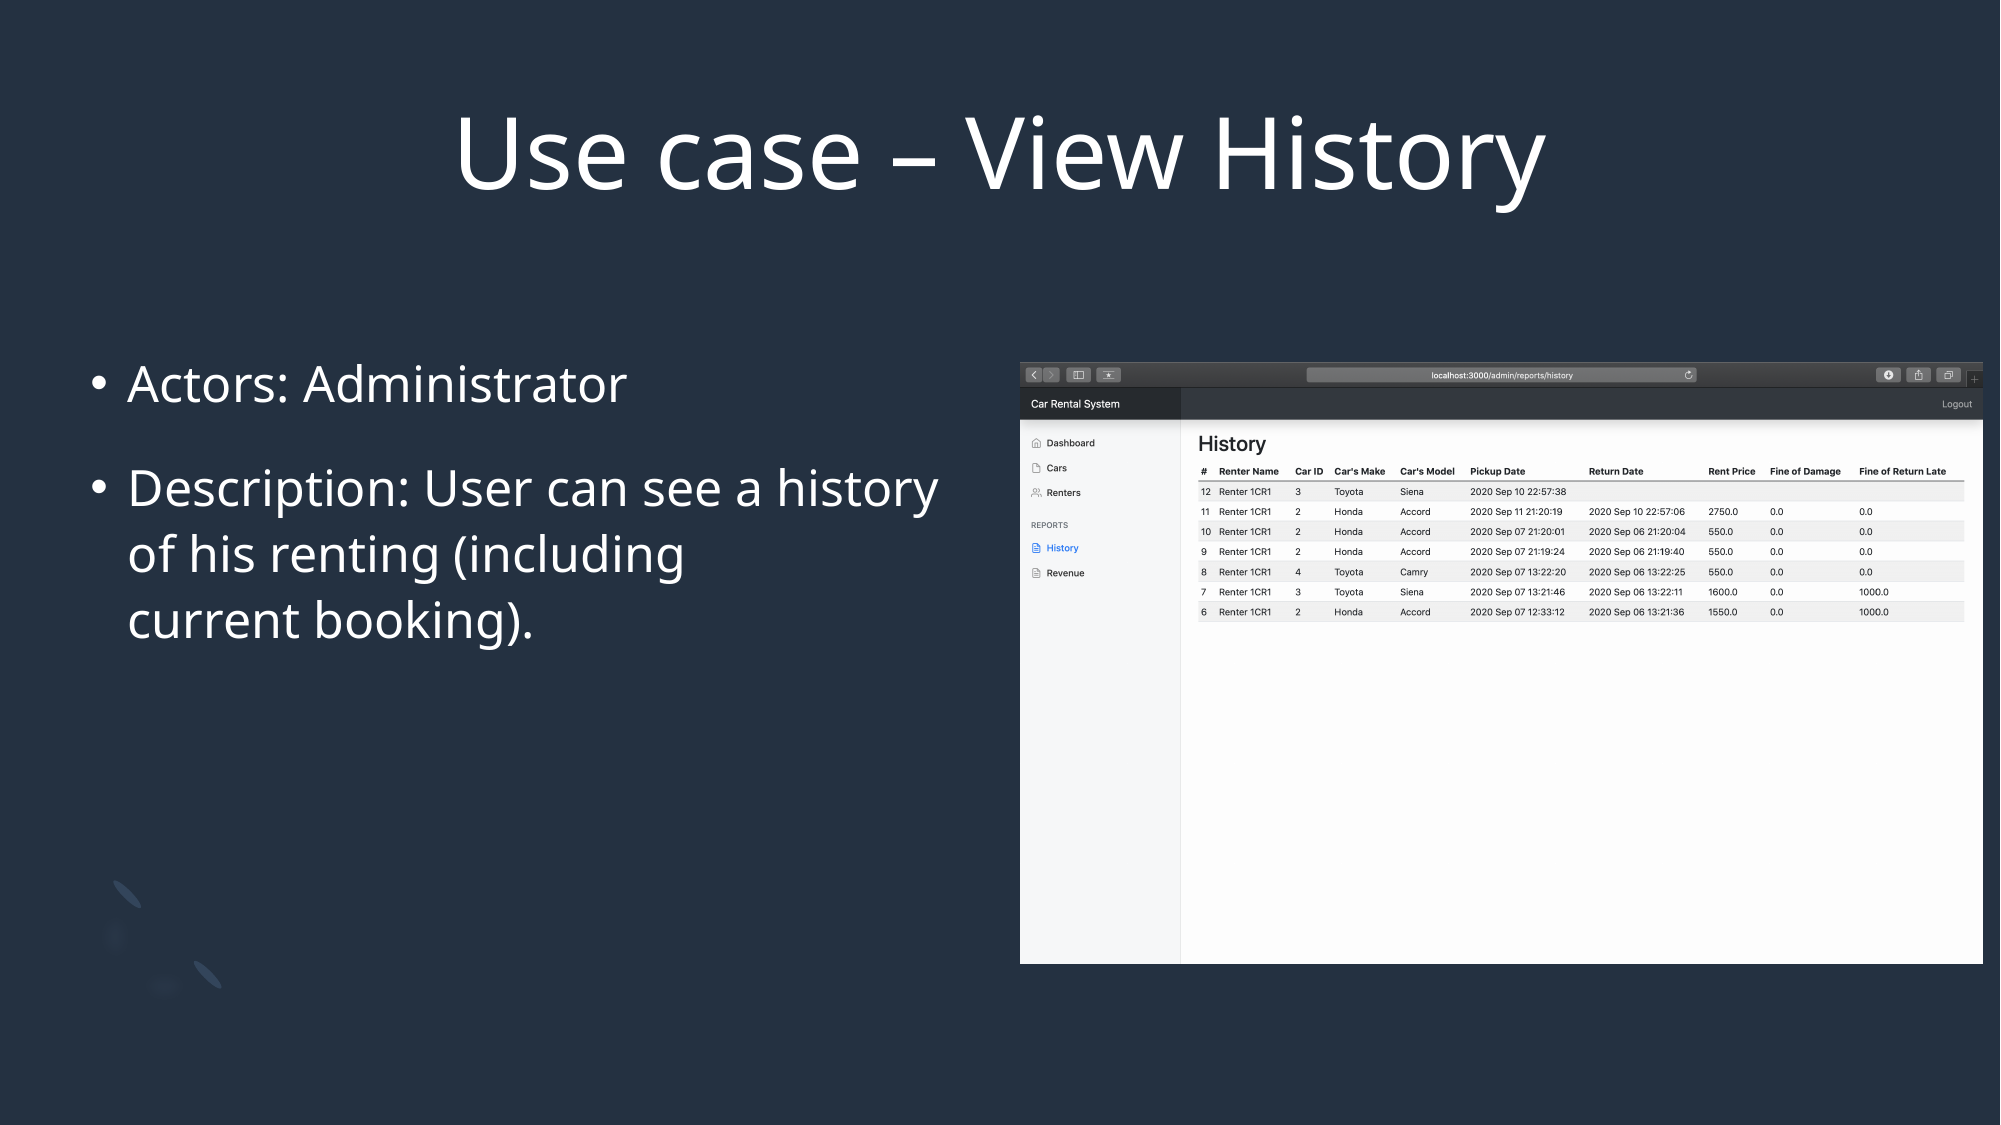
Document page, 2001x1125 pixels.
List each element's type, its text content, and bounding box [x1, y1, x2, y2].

list Actors: Administrator Description: User can see a history of his renting (including current booking). [90, 346, 1008, 1000]
title Use case – View History [90, 90, 1910, 309]
picture [1020, 362, 1983, 964]
